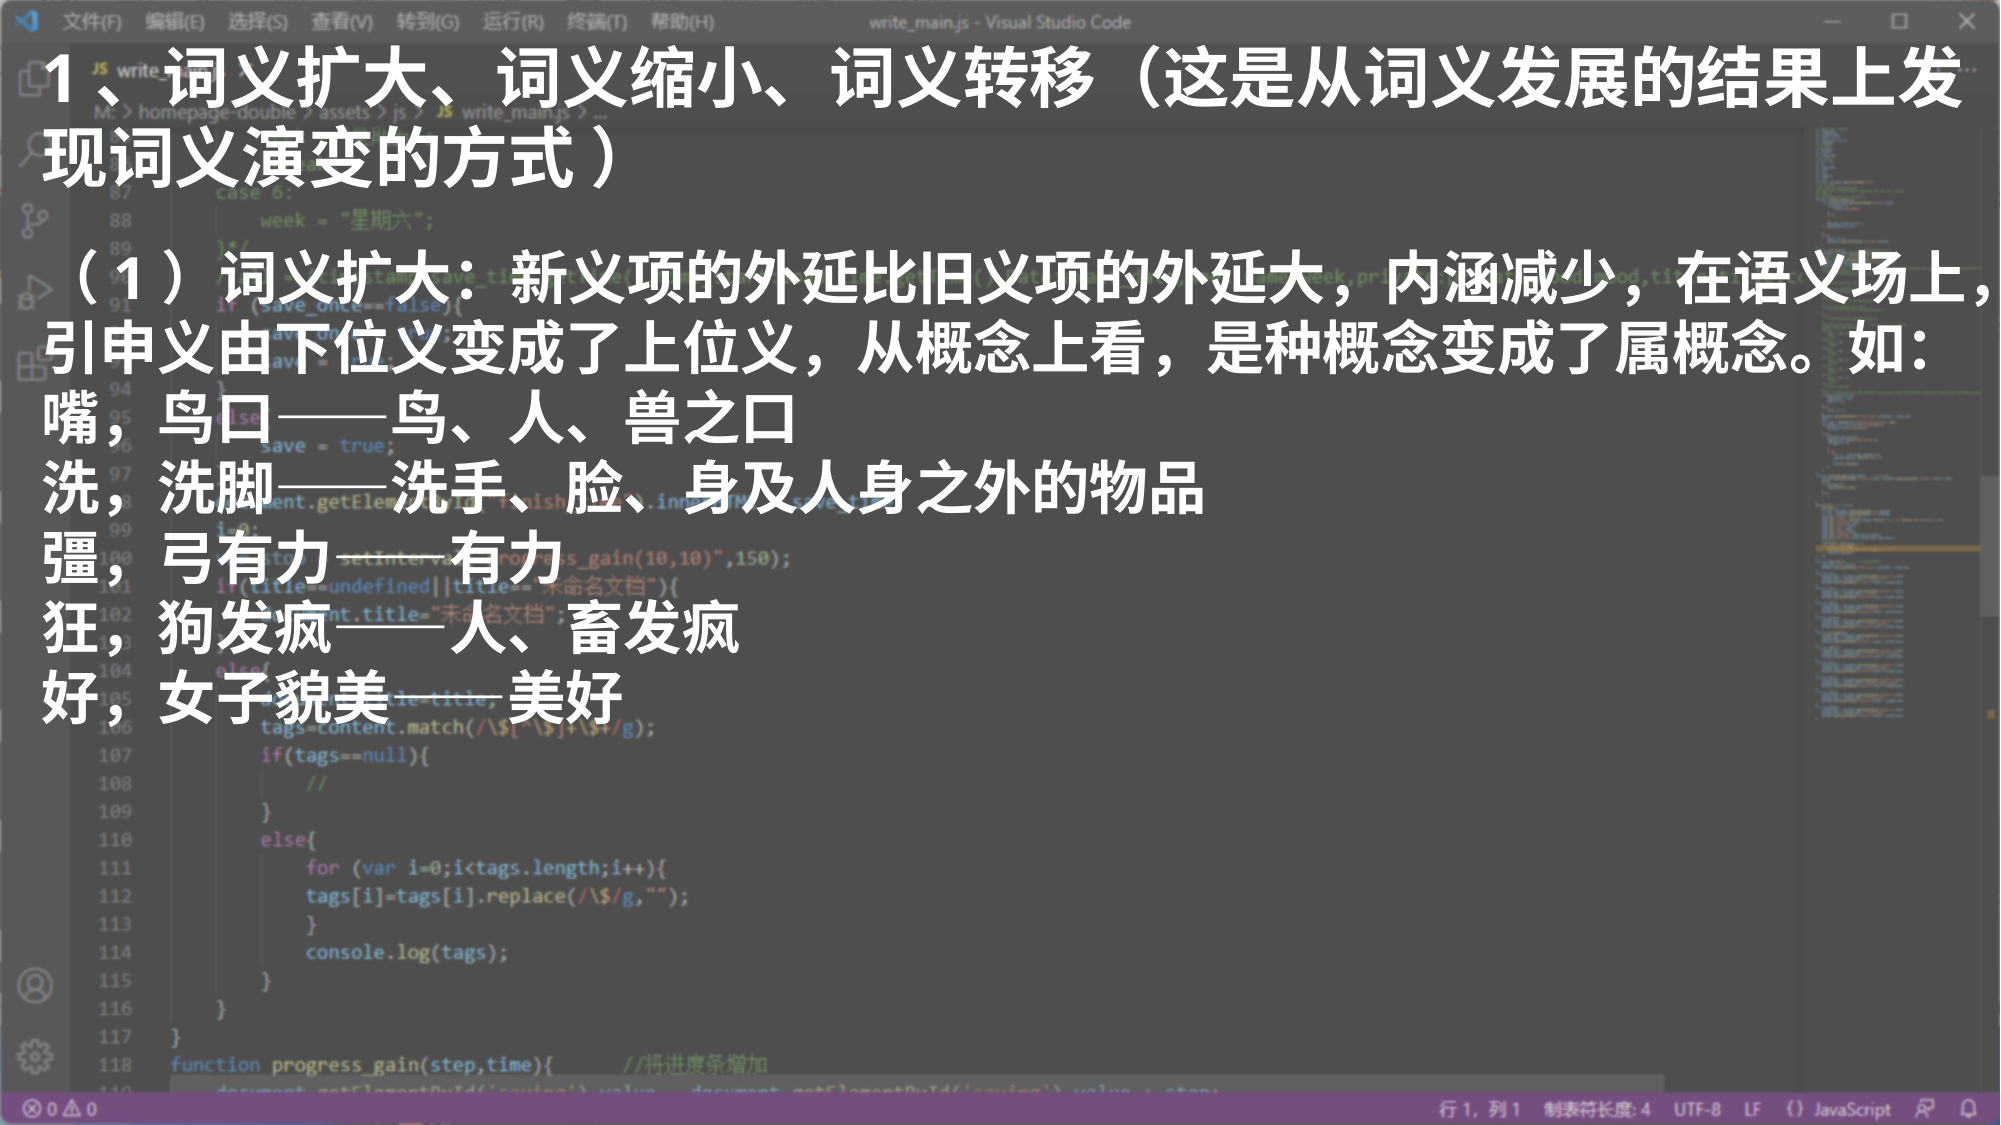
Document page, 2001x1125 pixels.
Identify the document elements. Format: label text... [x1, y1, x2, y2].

text_box 1、词义扩大、词义缩小、词义转移（这是从词义发展的结果上发现词义演变的方式 ） （1）词义扩大：新义项的外延比旧义项的外延大，内涵减少，在语义场上，引申义由下位义变成了上位义，从概念上看，是种概念变成了属概念。如： 嘴，鸟口——鸟、人、兽之口 洗，洗脚——洗手、脸、身及人身之外的物品 彊，弓有力——有力 狂，狗发疯——人、畜发疯 好，女子貌美——美好 [26, 28, 2000, 784]
text_box Chapter 04 总结 [0, 0, 2000, 1125]
